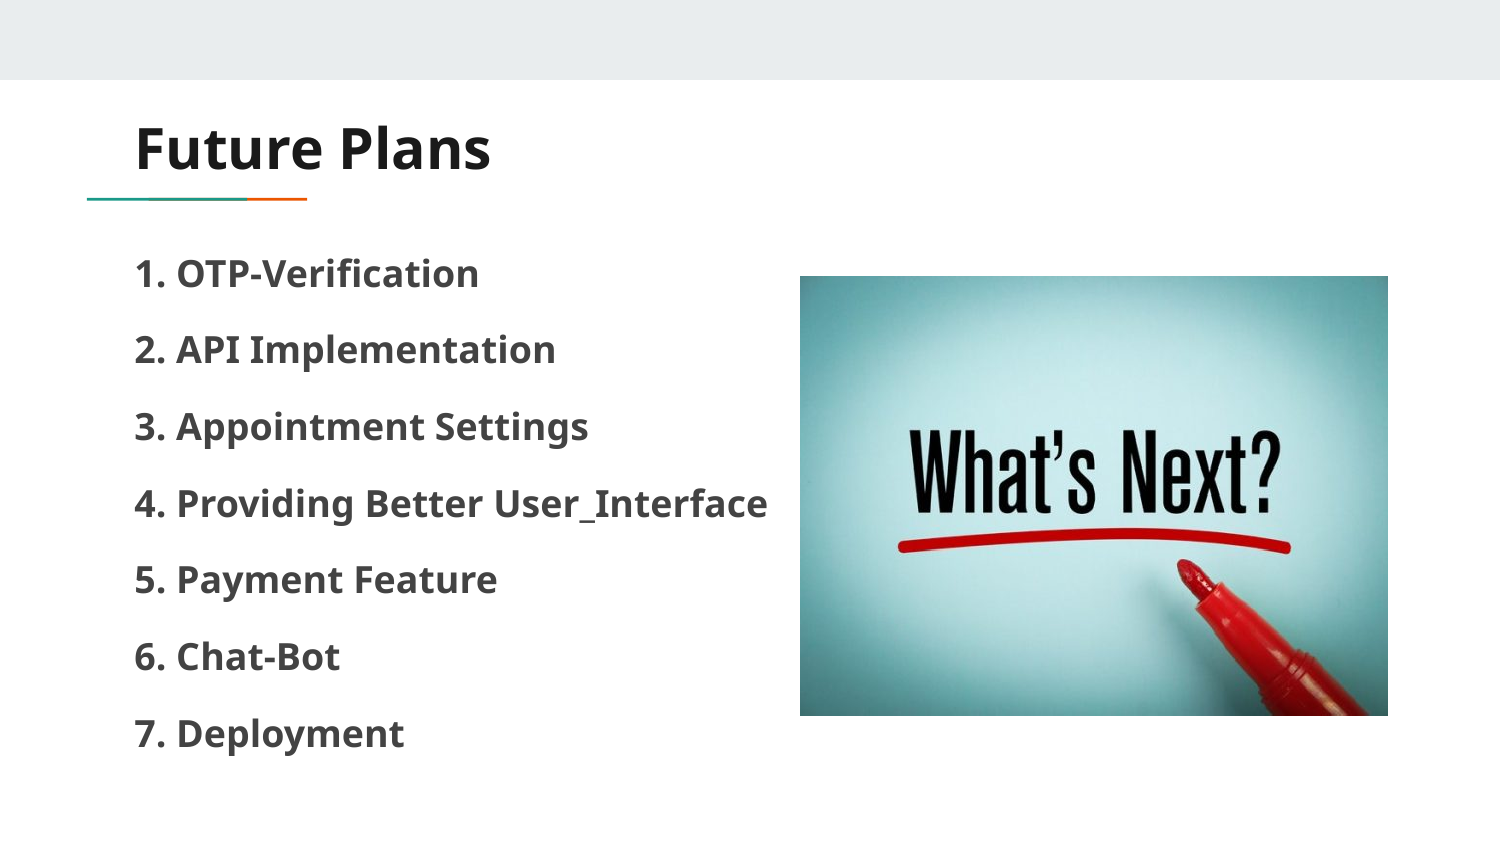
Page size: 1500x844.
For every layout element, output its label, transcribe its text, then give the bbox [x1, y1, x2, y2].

list 1. OTP-Verification 2. API Implementation 3. Appointment Settings 4. Providing Better User_Interface 5. Payment Feature 6. Chat-Bot 7. Deployment [119, 227, 1441, 792]
picture [799, 276, 1388, 716]
title Future Plans [119, 97, 1381, 185]
